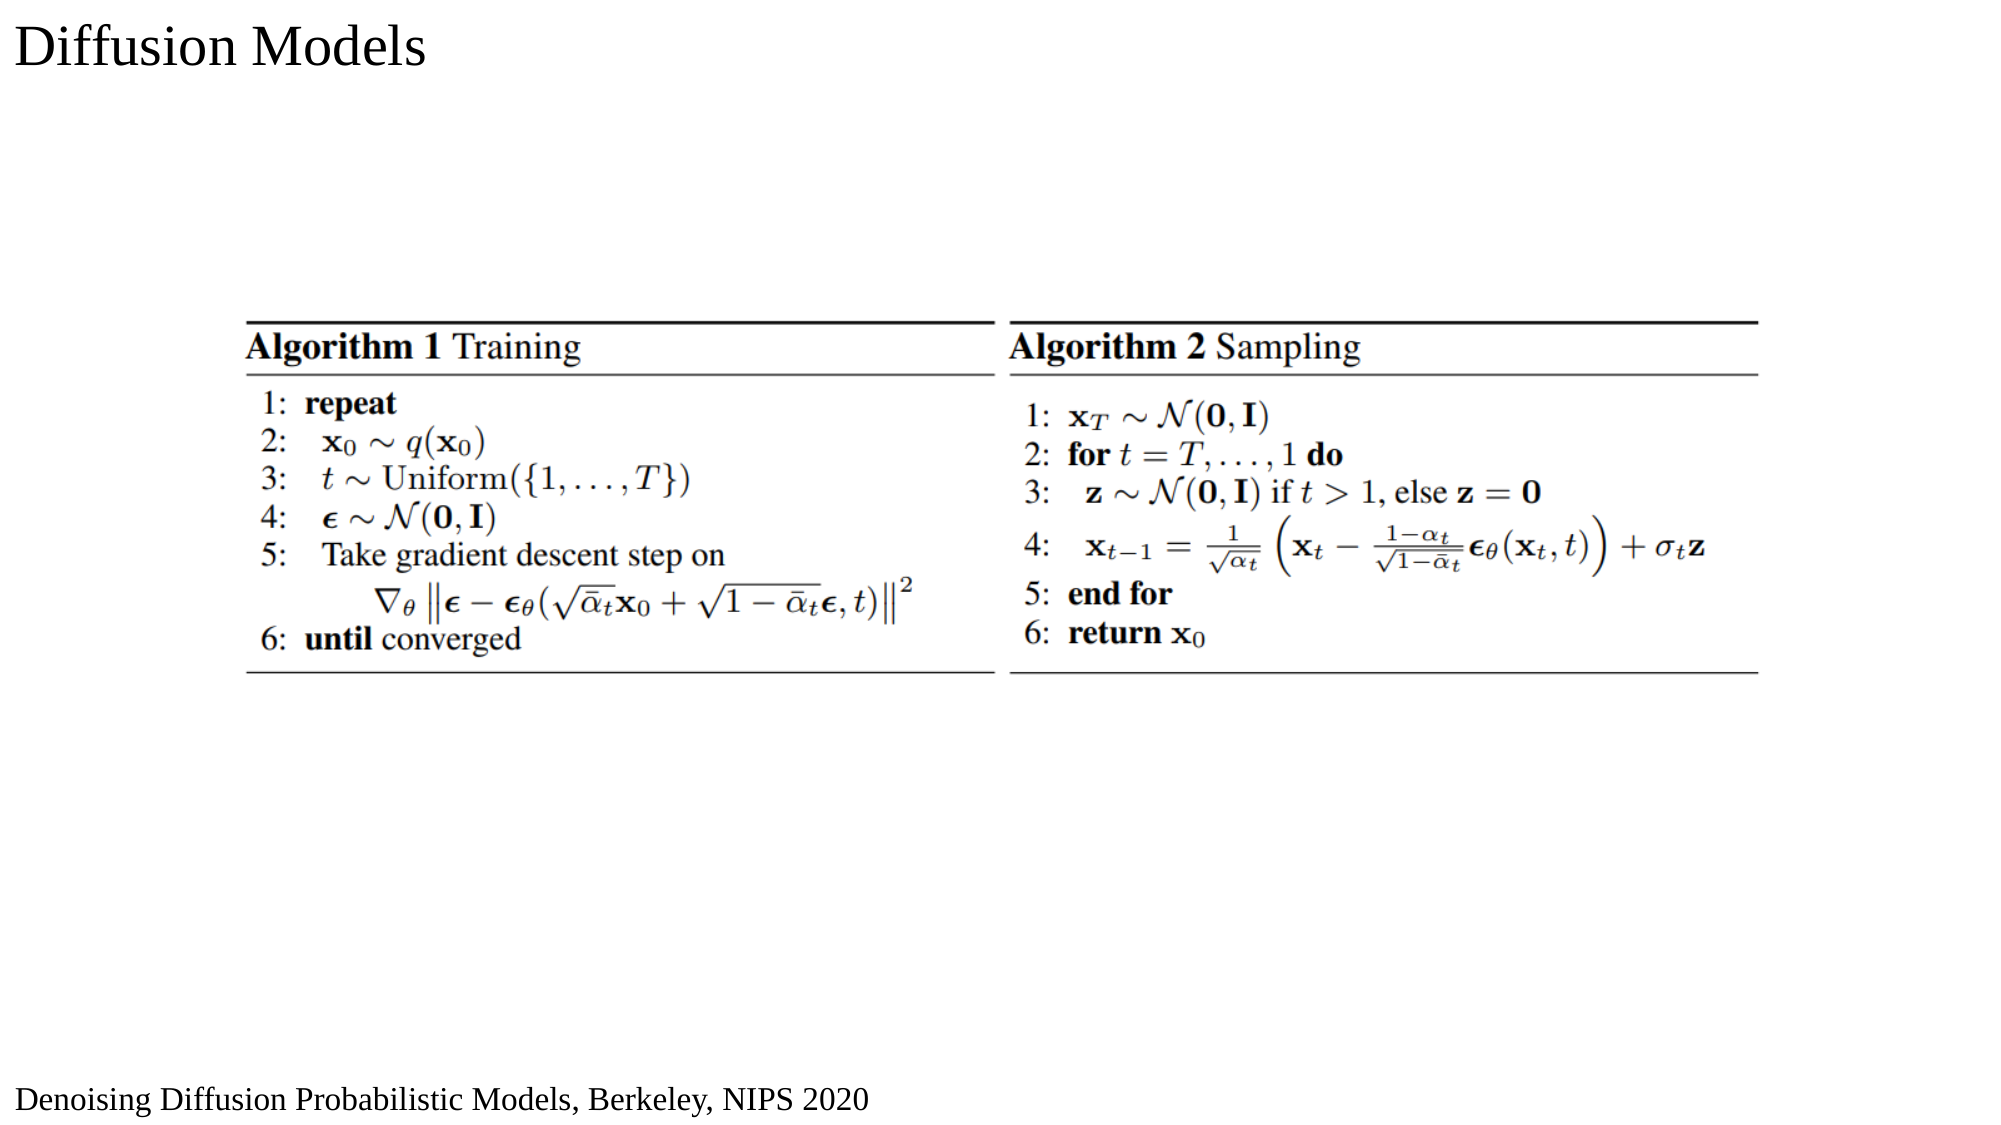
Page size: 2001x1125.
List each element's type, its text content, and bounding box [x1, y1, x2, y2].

text_box Denoising Diffusion Probabilistic Models, Berkeley, NIPS 2020 [0, 1069, 1871, 1125]
picture [228, 301, 1772, 691]
text_box Diffusion Models [0, 0, 1285, 85]
